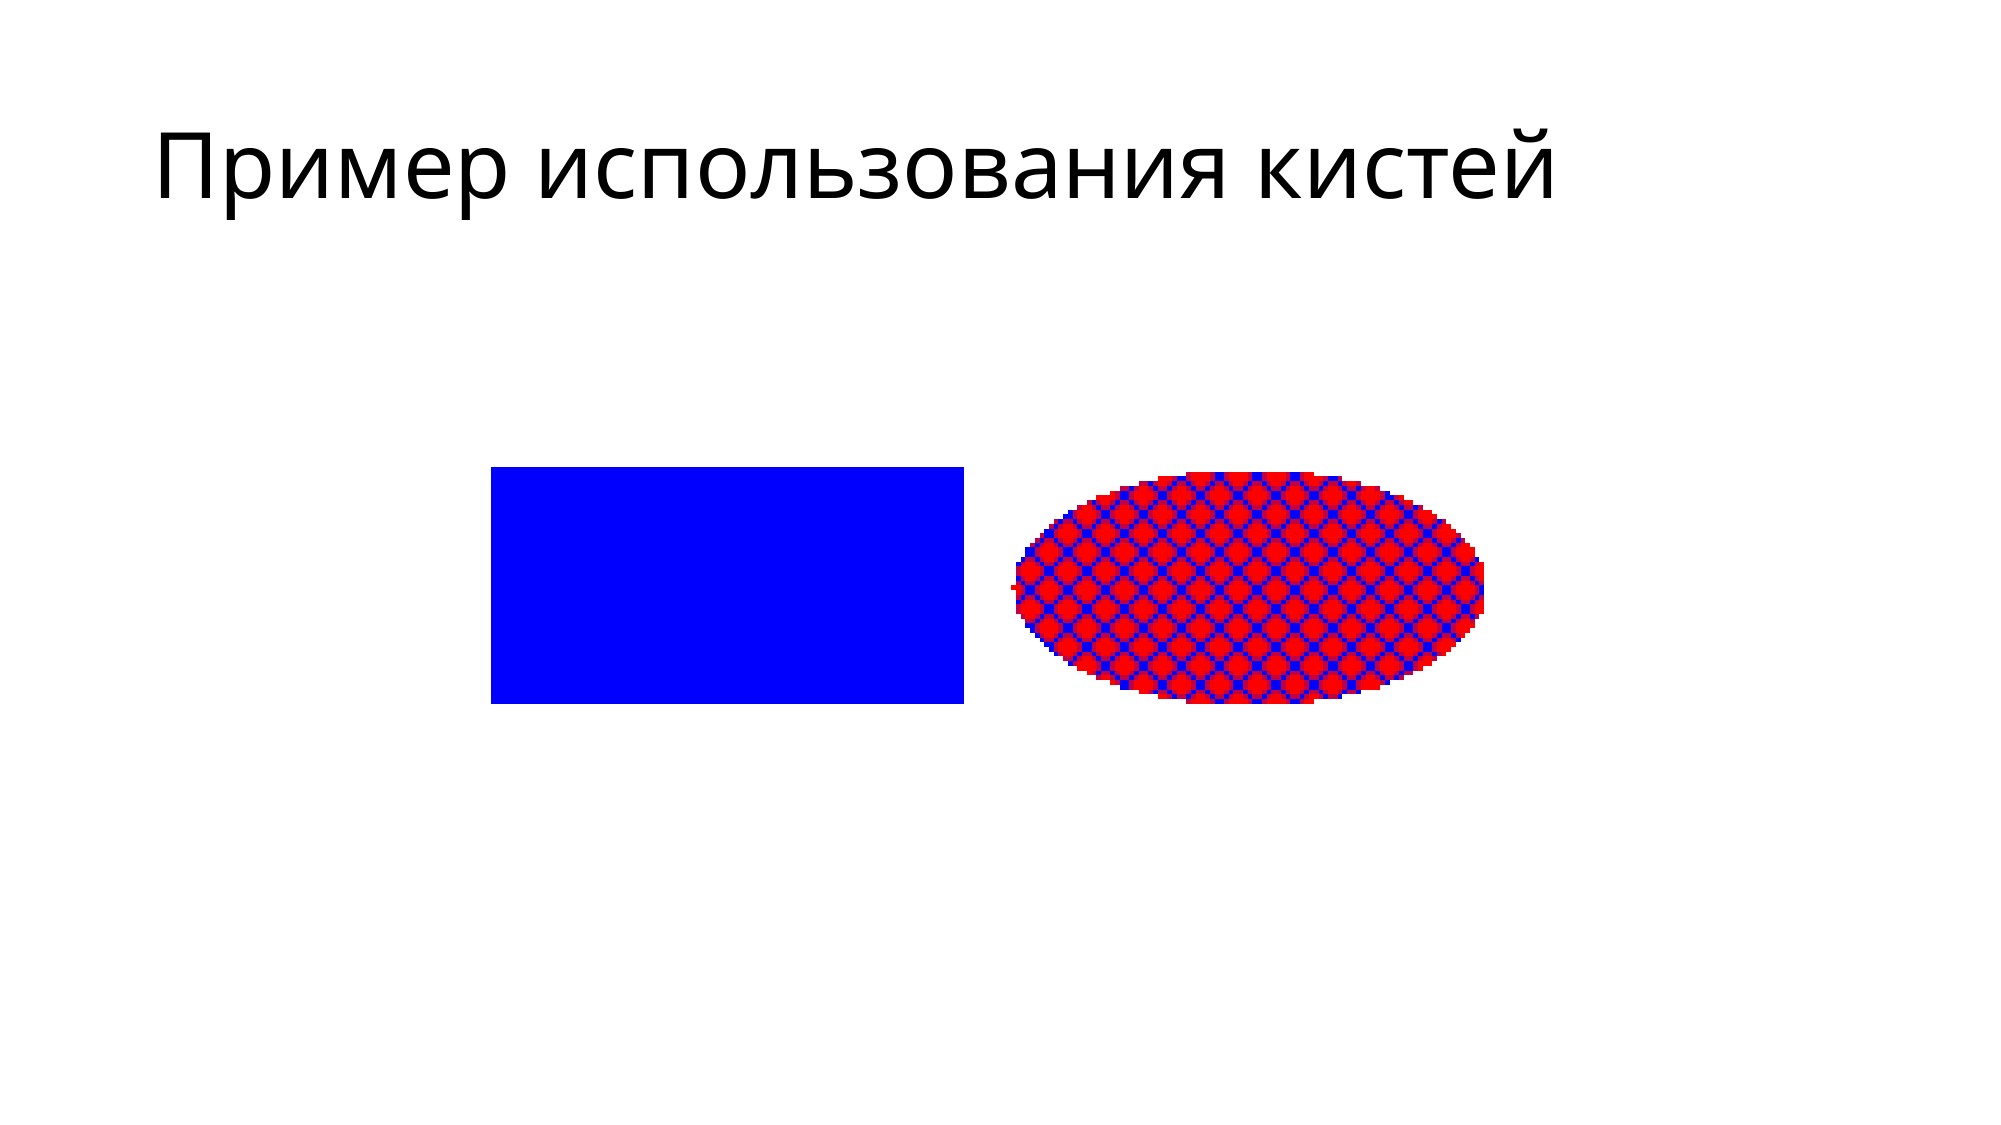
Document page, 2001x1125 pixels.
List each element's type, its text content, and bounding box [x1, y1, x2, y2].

title Пример использования кистей [137, 59, 1863, 278]
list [444, 420, 1532, 747]
